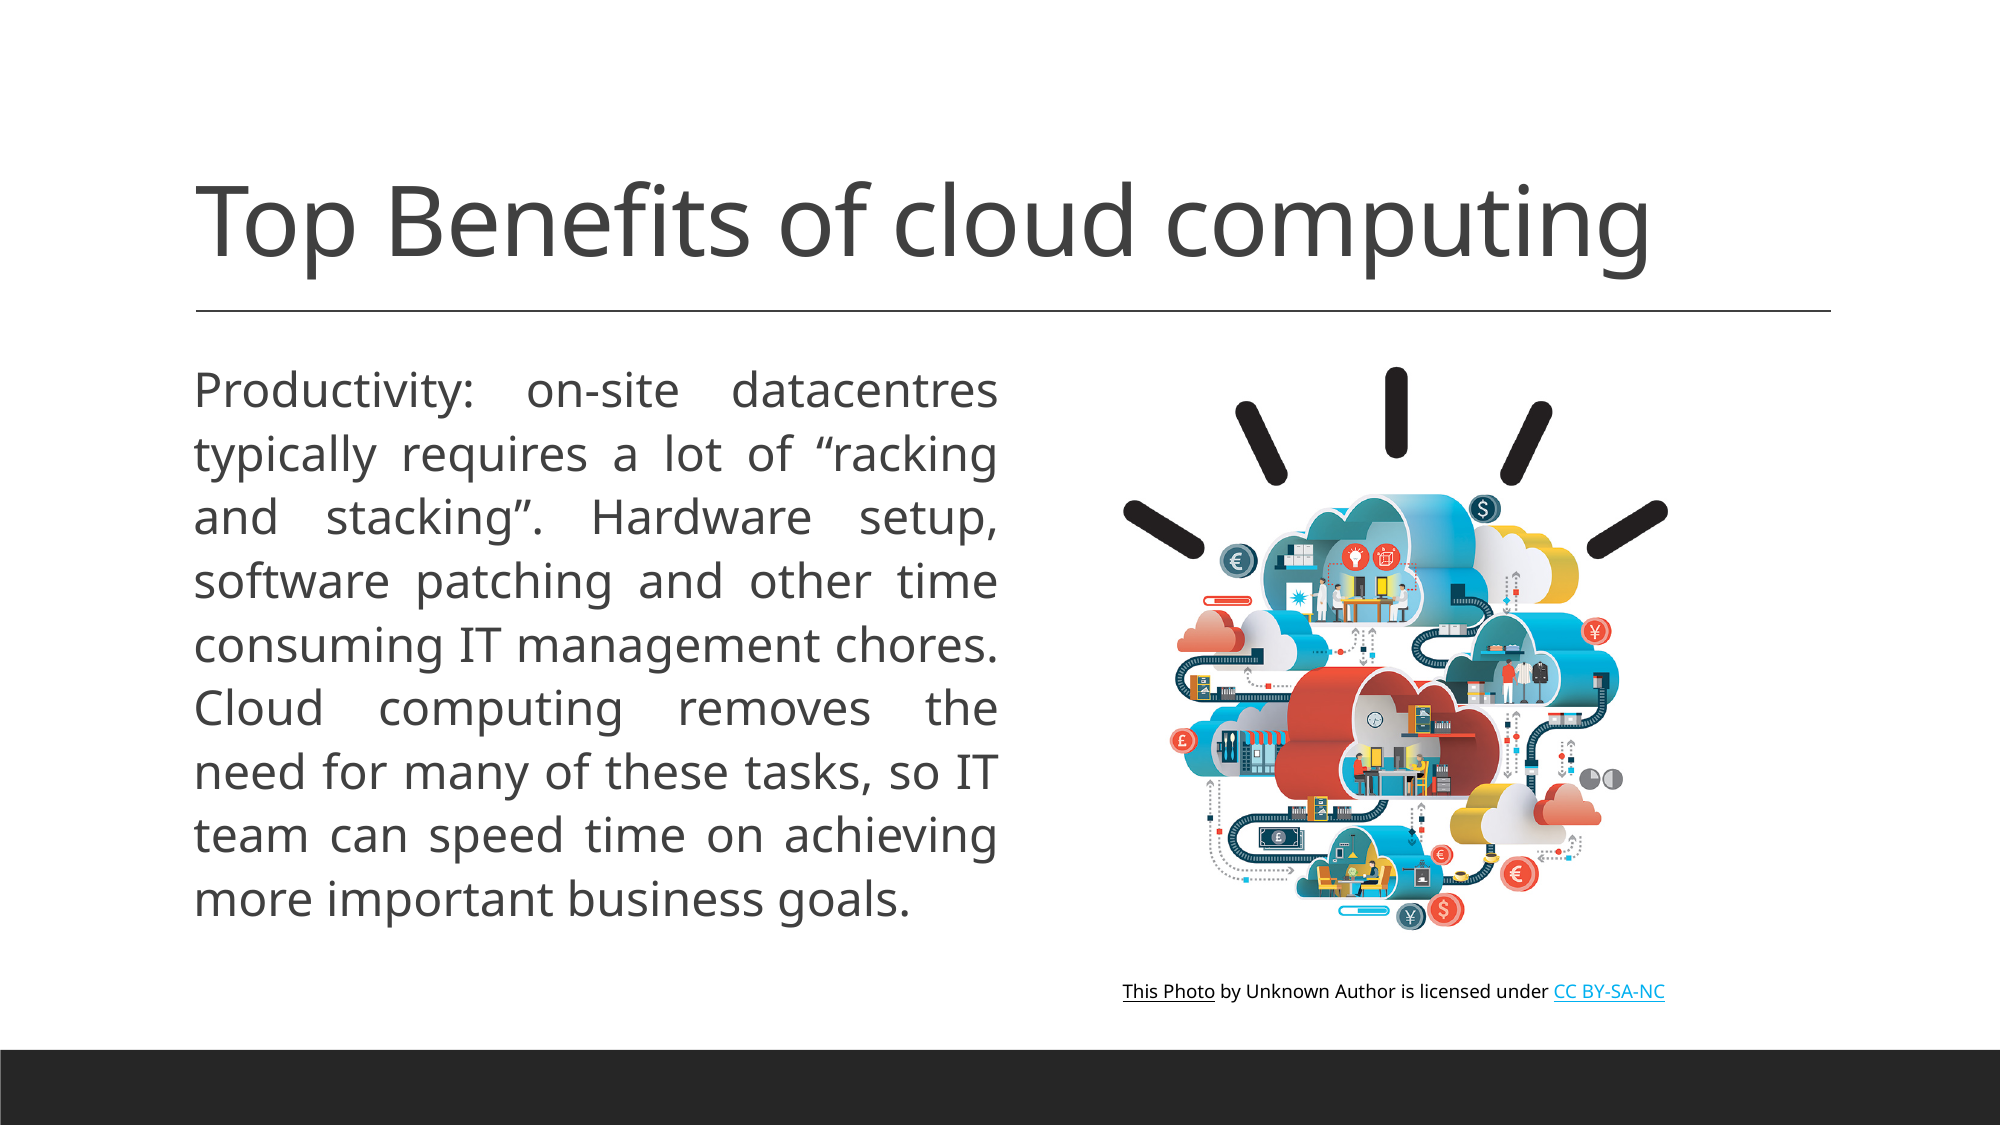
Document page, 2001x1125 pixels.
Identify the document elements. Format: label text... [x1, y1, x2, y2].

title Top Benefits of cloud computing [180, 47, 1830, 285]
list Productivity: on-site datacentres typically requires a lot of “racking and stacking”. Hardware setup, software patching and other time consuming IT management chores. Cloud computing removes the need for many of these tasks, so IT team can speed time on achieving more important business goals. [180, 345, 1000, 963]
text_box This Photo by Unknown Author is licensed under CC BY-SA-NC [1107, 972, 1687, 1014]
picture [1107, 343, 1687, 945]
